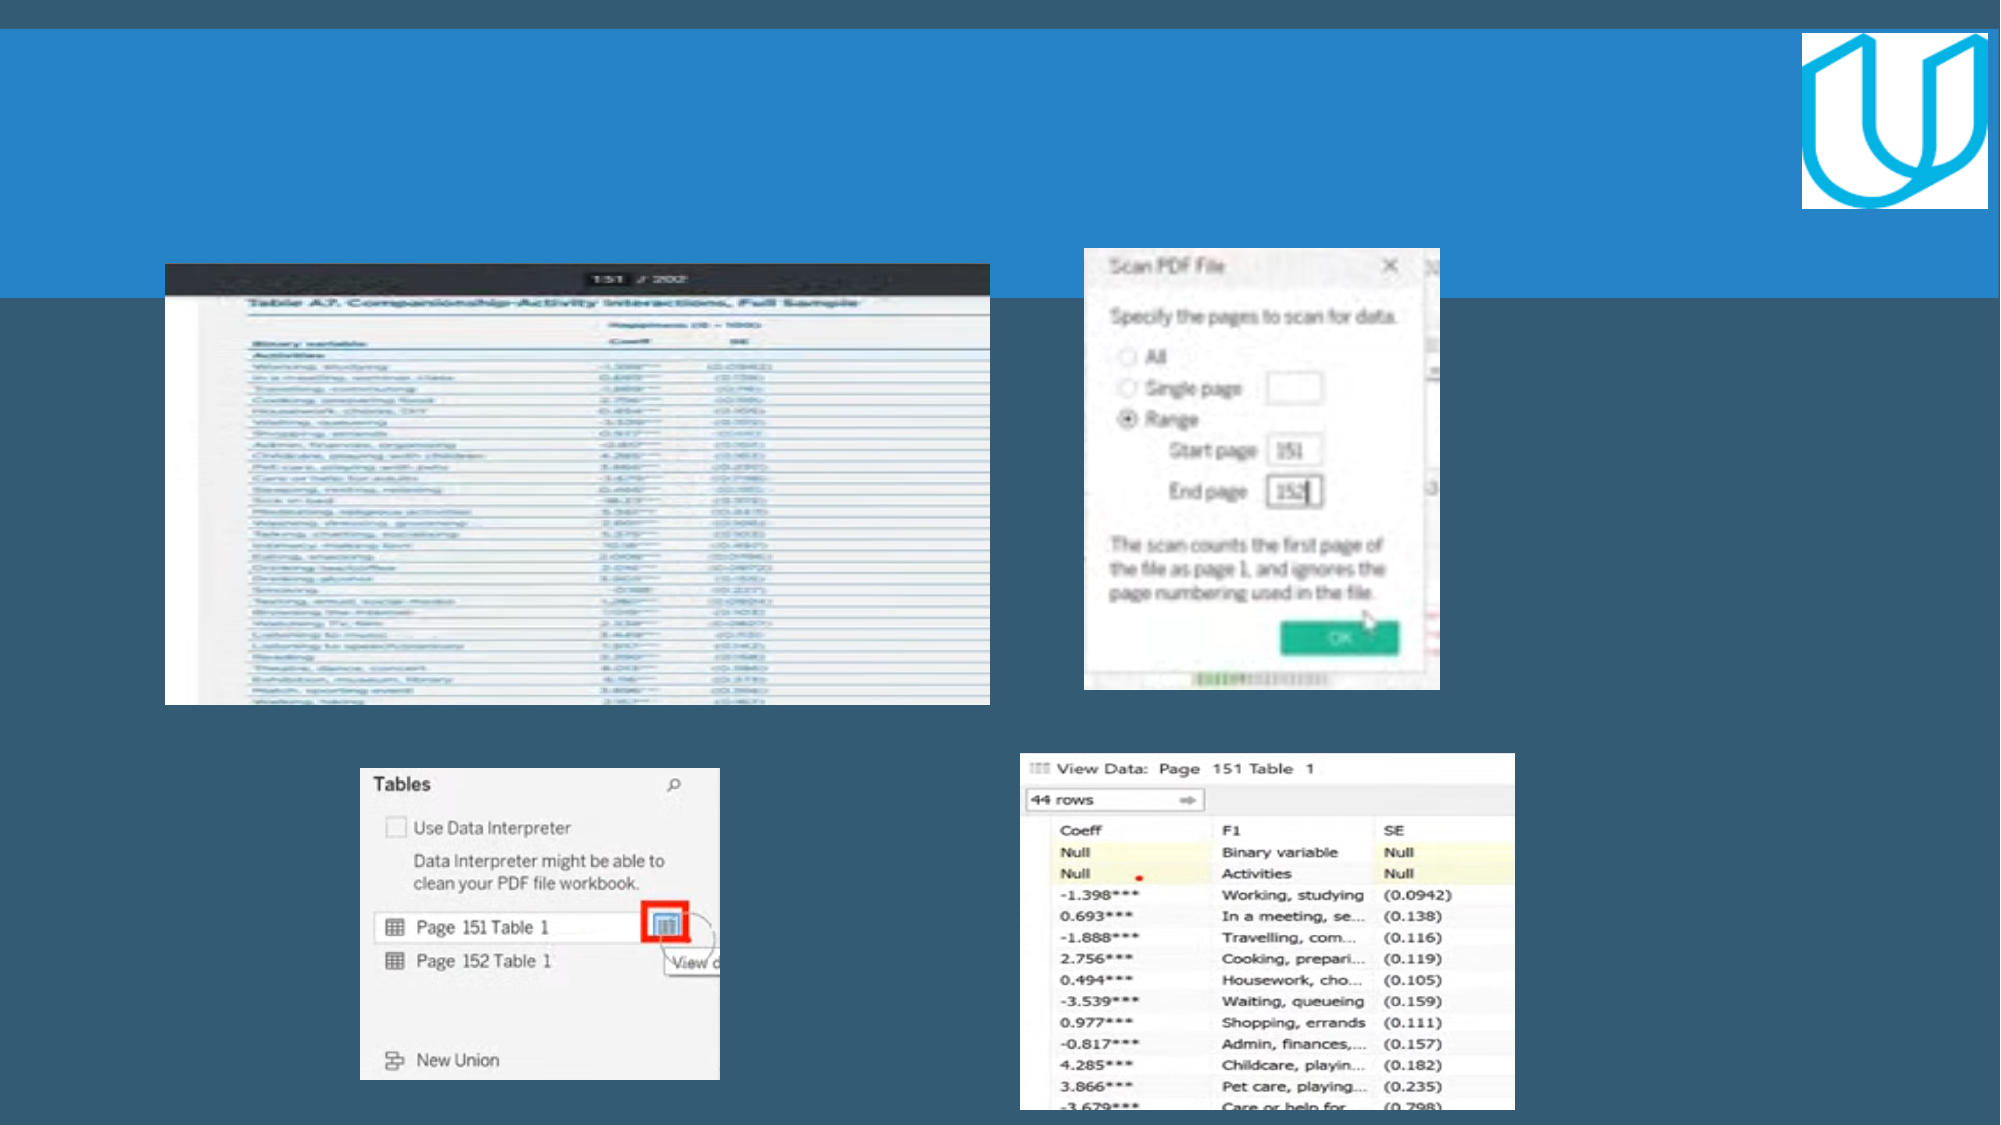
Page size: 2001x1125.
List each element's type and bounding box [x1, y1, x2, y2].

picture [1900, 124, 1988, 209]
picture [1932, 48, 1973, 166]
picture [1900, 175, 1911, 189]
picture [164, 262, 991, 705]
picture [360, 768, 721, 1081]
text_box [99, 44, 1900, 233]
picture [1802, 33, 1988, 167]
picture [1019, 753, 1516, 1111]
picture [1083, 248, 1441, 691]
